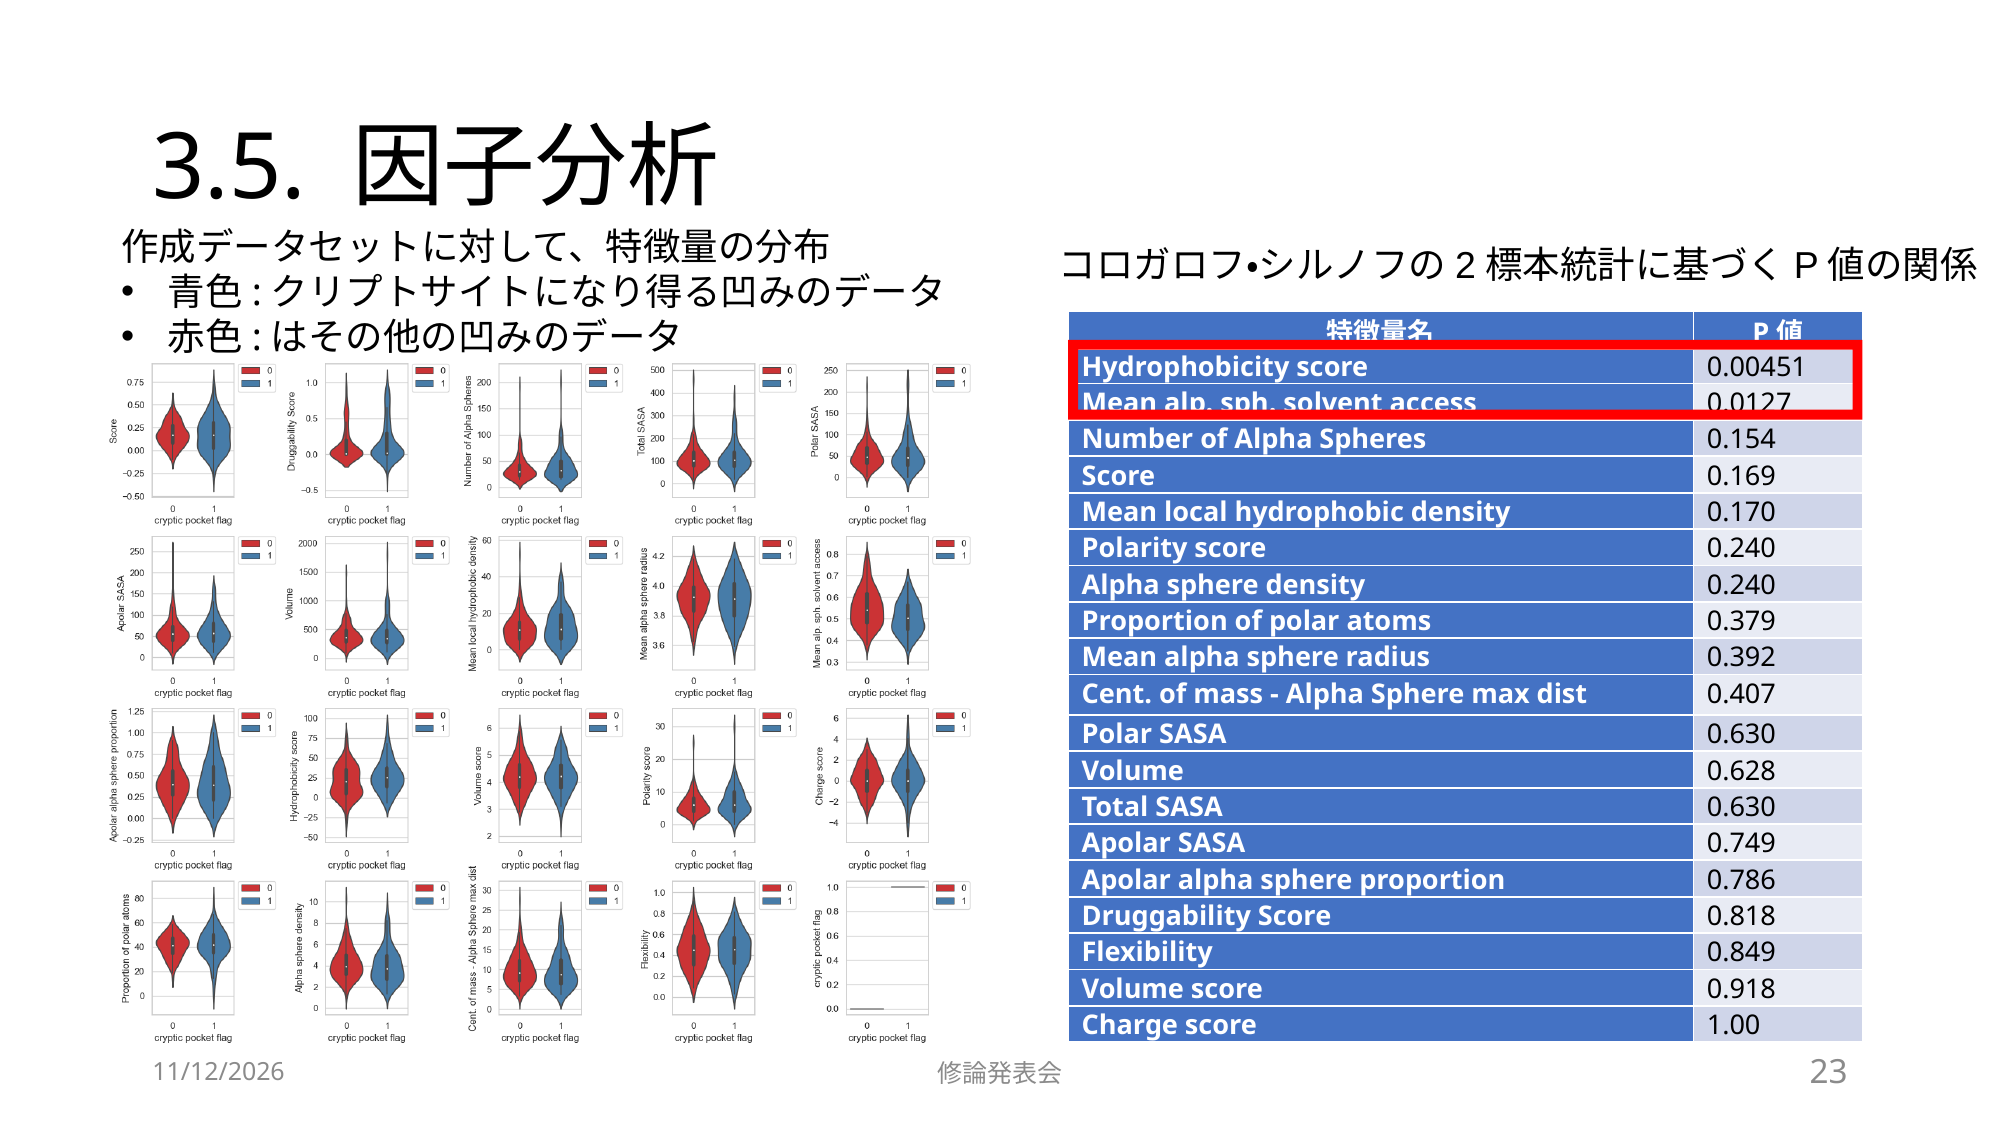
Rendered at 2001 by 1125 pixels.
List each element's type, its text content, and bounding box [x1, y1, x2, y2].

table_cell 0.00451 [1694, 351, 1851, 383]
table_cell Polarity score [1069, 530, 1693, 565]
table_cell Total SASA [1069, 789, 1693, 823]
table_cell 0.918 [1694, 970, 1862, 1005]
table_header P値 [1694, 312, 1862, 339]
table_cell Polar SASA [1069, 716, 1693, 750]
table_cell 0.628 [1694, 752, 1862, 787]
table_cell Mean alpha sphere radius [1069, 639, 1693, 674]
table_cell Mean alp. sph. solvent access [1079, 384, 1693, 409]
table_cell 0.379 [1694, 603, 1862, 637]
table_cell 0.630 [1694, 716, 1862, 750]
text_box [1067, 339, 1864, 421]
table_cell Apolar alpha sphere proportion [1069, 861, 1693, 896]
table_cell 0.154 [1694, 421, 1862, 455]
table_cell 0.749 [1694, 825, 1862, 859]
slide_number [137, 1053, 588, 1103]
table_cell Apolar SASA [1069, 825, 1693, 859]
slide_number 22 [1412, 1043, 1863, 1103]
table_cell 0.0127 [1694, 384, 1851, 409]
table_cell Alpha sphere density [1069, 566, 1693, 601]
table_cell Volume [1069, 752, 1693, 787]
table_cell Flexibility [1069, 934, 1693, 969]
table_cell Charge score [1069, 1007, 1693, 1041]
table_cell Volume score [1069, 970, 1693, 1005]
table_cell 0.170 [1694, 494, 1862, 528]
table_header 特徴量名 [1069, 312, 1693, 339]
table_cell 0.169 [1694, 457, 1862, 492]
footer 修論発表会 [662, 1042, 1338, 1103]
table_cell 0.849 [1694, 934, 1862, 969]
table_cell 0.786 [1694, 861, 1862, 896]
table_cell 0.407 [1694, 675, 1862, 714]
picture [104, 353, 980, 1053]
table_cell Number of Alpha Spheres [1069, 421, 1693, 455]
text_box 作成データセットに対して、特徴量の分布 青色:クリプトサイトになり得る凹みのデータ 赤色:はその他の凹みのデータ [106, 215, 961, 353]
table_cell Score [1069, 457, 1693, 492]
table_cell 0.392 [1694, 639, 1862, 674]
table_cell 0.818 [1694, 898, 1862, 932]
table_cell Druggability Score [1069, 898, 1693, 932]
text_box コロガロフ・シルノフの2標本統計に基づくP値の関係 [1043, 233, 2000, 294]
table_cell 0.240 [1694, 530, 1862, 565]
table_cell 0.630 [1694, 789, 1862, 823]
title 3.5. 因子分析 [137, 59, 1863, 278]
table_cell 1.00 [1694, 1007, 1862, 1041]
table_cell 0.240 [1694, 566, 1862, 601]
table_cell Proportion of polar atoms [1069, 603, 1693, 637]
table_cell Cent. of mass - Alpha Sphere max dist [1069, 675, 1693, 714]
table_cell Mean local hydrophobic density [1069, 494, 1693, 528]
table_cell Hydrophobicity score [1079, 351, 1693, 383]
